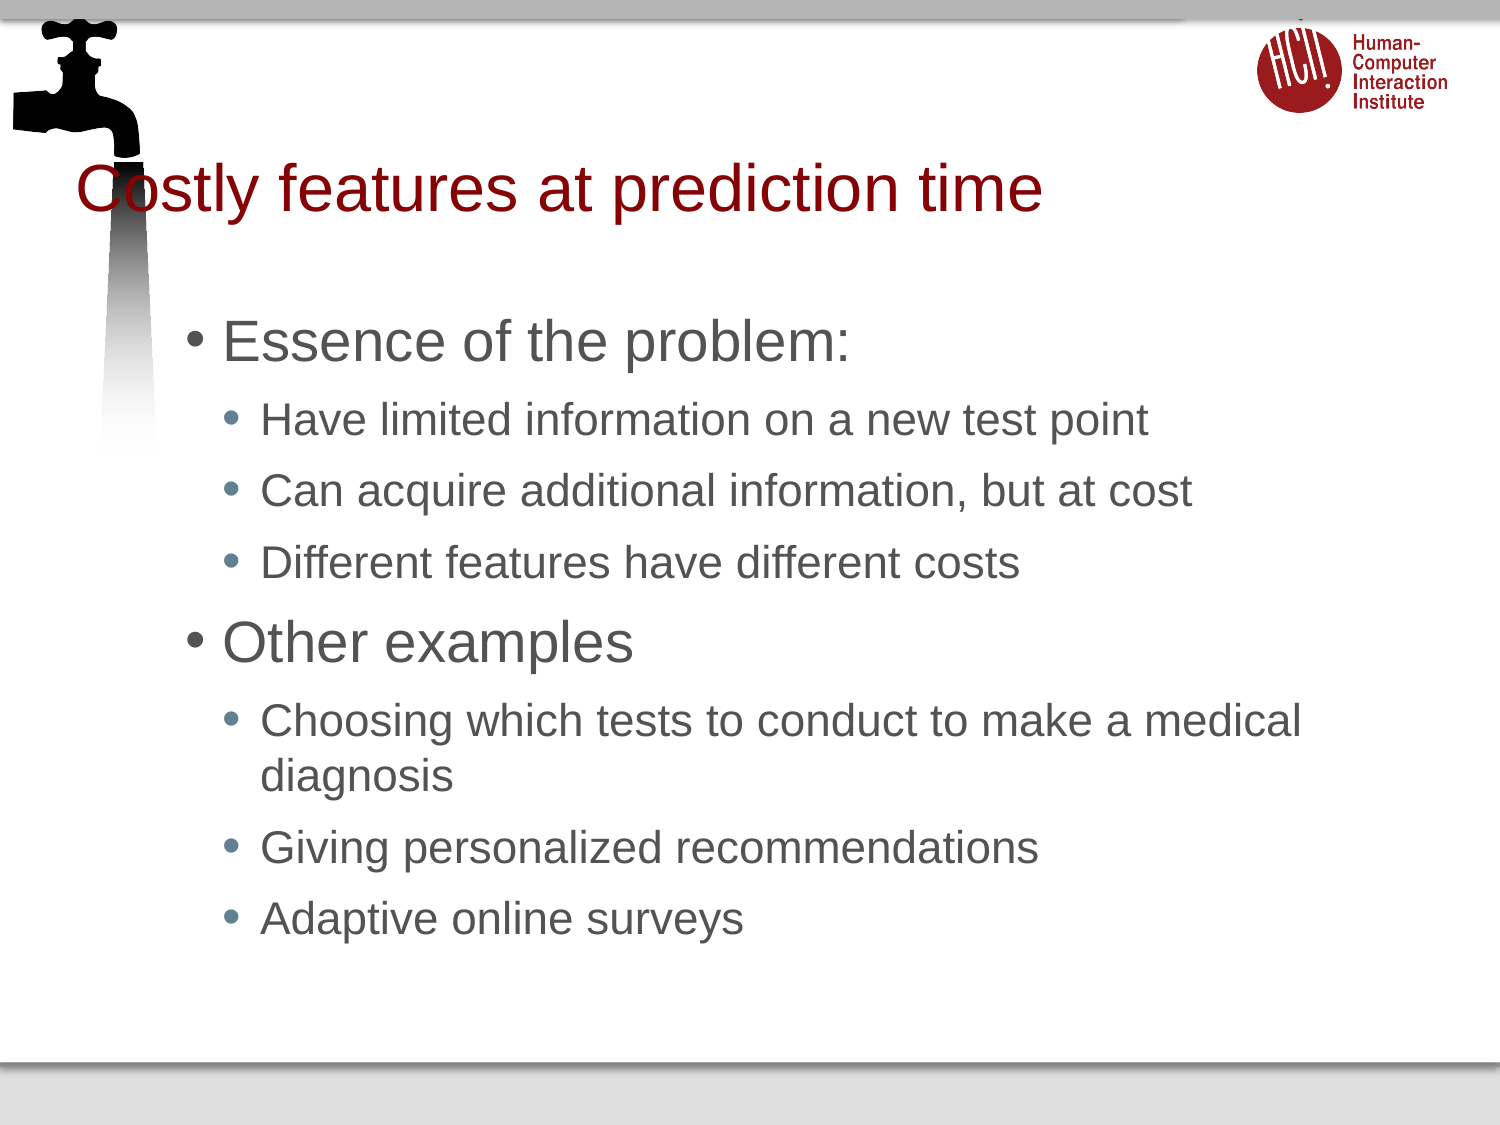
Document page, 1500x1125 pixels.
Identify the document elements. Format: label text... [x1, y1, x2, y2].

title Costly features at prediction time [75, 45, 1425, 233]
picture [13, 20, 140, 158]
picture [1257, 20, 1447, 113]
list Essence of the problem: Have limited information on a new test point Can acquire additional information, but at cost Different features have different costs Other examples Choosing which tests to conduct to make a medical diagnosis Giving personalized recommendations Adaptive online surveys [185, 303, 1342, 1022]
